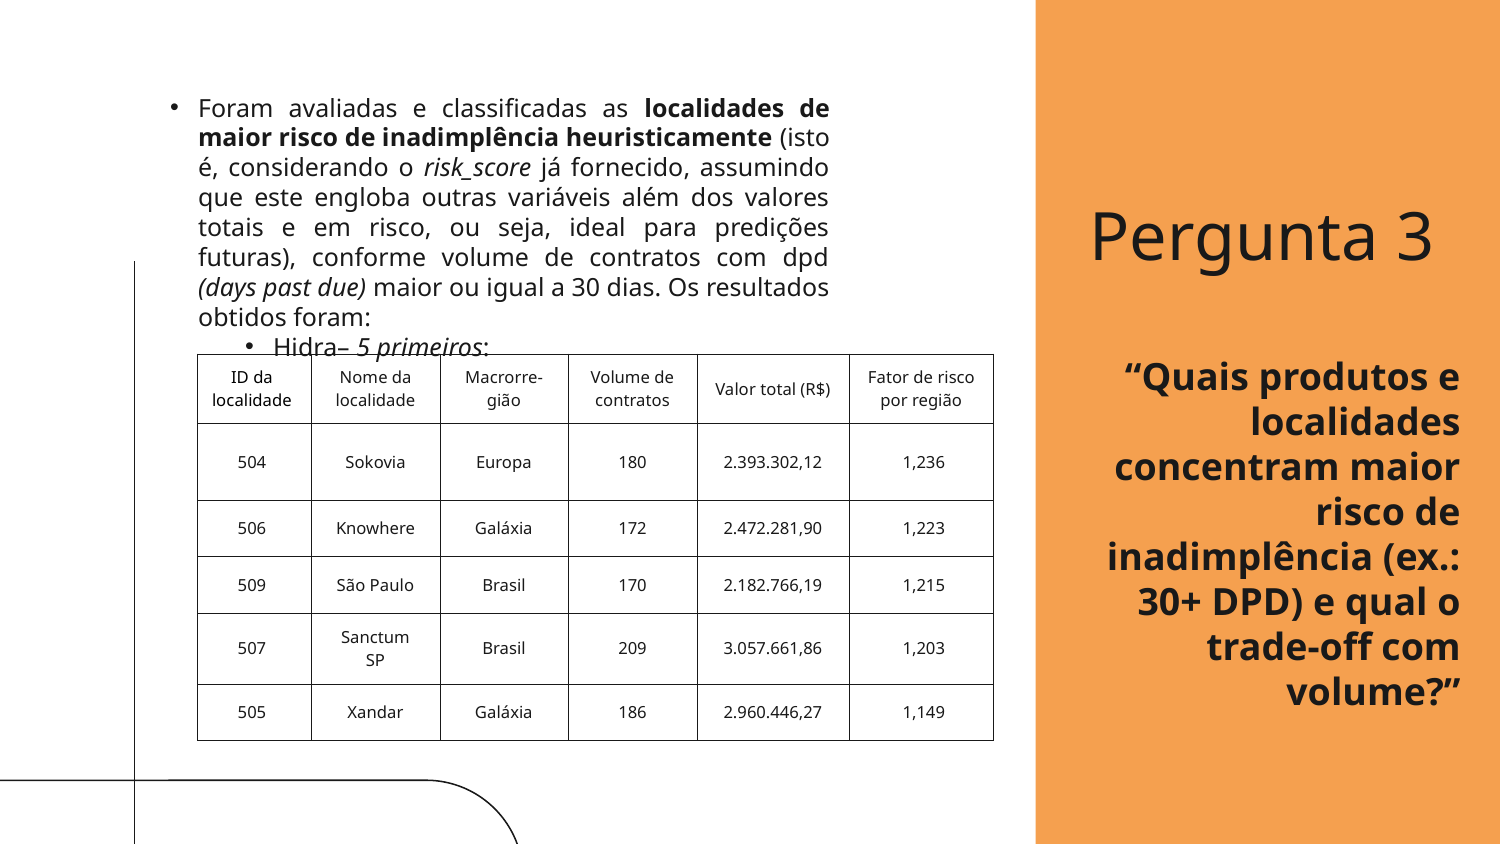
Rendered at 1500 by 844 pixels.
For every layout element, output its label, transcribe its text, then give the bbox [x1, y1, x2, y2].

table_cell 170 [569, 557, 697, 613]
table_cell 506 [198, 501, 311, 556]
table_cell 1,203 [850, 614, 993, 684]
table_cell 2.960.446,27 [698, 685, 849, 740]
table_cell Sokovia [312, 424, 440, 500]
table_cell 209 [569, 614, 697, 684]
table_cell 509 [198, 557, 311, 613]
table_header Valor total (R$) [698, 355, 849, 423]
table_cell 186 [569, 685, 697, 740]
table_cell Xandar [312, 685, 440, 740]
table_header Nome da localidade [312, 355, 440, 423]
table_header Macrorre-gião [441, 355, 568, 423]
table_cell Galáxia [441, 685, 568, 740]
text_box Pergunta 3 [999, 178, 1500, 290]
table_cell 1,223 [850, 501, 993, 556]
table_header Volume de contratos [569, 355, 697, 423]
table_header Fator de risco por região [850, 355, 993, 423]
table_cell 3.057.661,86 [698, 614, 849, 684]
table_cell 180 [569, 424, 697, 500]
table_cell 1,236 [850, 424, 993, 500]
table_cell 172 [569, 501, 697, 556]
table_cell 507 [198, 614, 311, 684]
table_cell Europa [441, 424, 568, 500]
table_cell Brasil [441, 614, 568, 684]
table_cell 504 [198, 424, 311, 500]
table_cell Brasil [441, 557, 568, 613]
table_cell 2.393.302,12 [698, 424, 849, 500]
table_cell São Paulo [312, 557, 440, 613]
table_cell 505 [198, 685, 311, 740]
text_box Foram avaliadas e classificadas as localidades de maior risco de inadimplência heuristicamente (isto é, considerando o risk_score já fornecido, assumindo que este engloba outras variáveis além dos valores totais e em risco, ou seja, ideal para predições futuras), conforme volume de contratos com dpd (days past due) maior ou igual a 30 dias. Os resultados obtidos foram: Hidra– 5 primeiros: [155, 77, 846, 371]
table_cell 1,149 [850, 685, 993, 740]
subtitle “Quais produtos e localidades concentram maior risco de inadimplência (ex.: 30+ DPD) e qual o trade-off com volume?” [1048, 337, 1476, 587]
table_cell 1,215 [850, 557, 993, 613]
table_cell Galáxia [441, 501, 568, 556]
table_cell Knowhere [312, 501, 440, 556]
table_header ID da localidade [198, 355, 311, 423]
table_cell 2.182.766,19 [698, 557, 849, 613]
table_cell 2.472.281,90 [698, 501, 849, 556]
table_cell Sanctum SP [312, 614, 440, 684]
